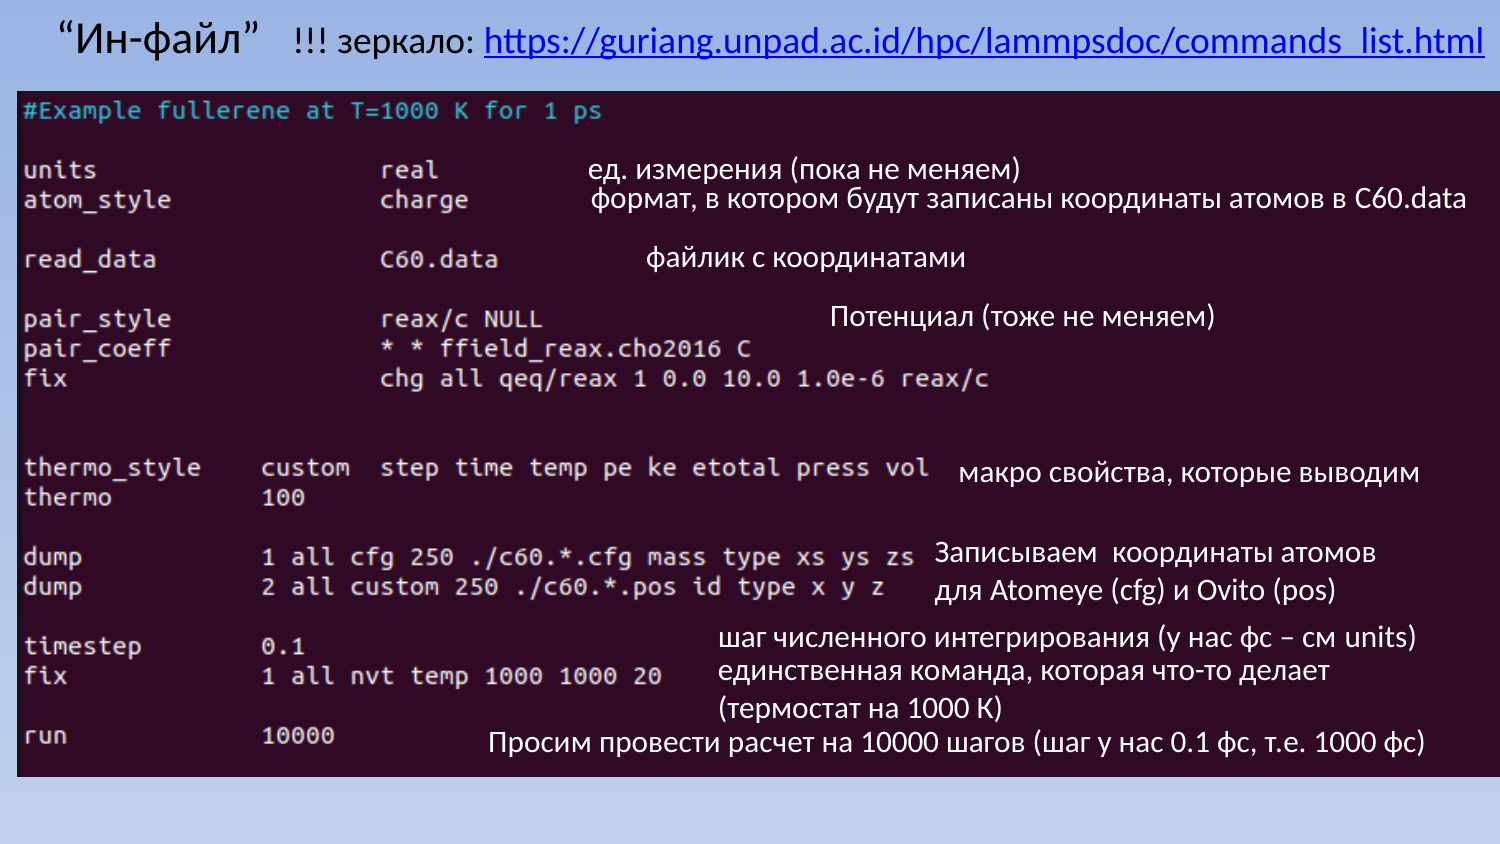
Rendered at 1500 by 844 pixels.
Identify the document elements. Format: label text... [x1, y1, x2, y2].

picture [17, 90, 1500, 777]
text_box “Ин-файл” [48, 4, 269, 67]
text_box !!! зеркало: https://guriang.unpad.ac.id/hpc/lammpsdoc/commands_list.html [277, 8, 1500, 69]
